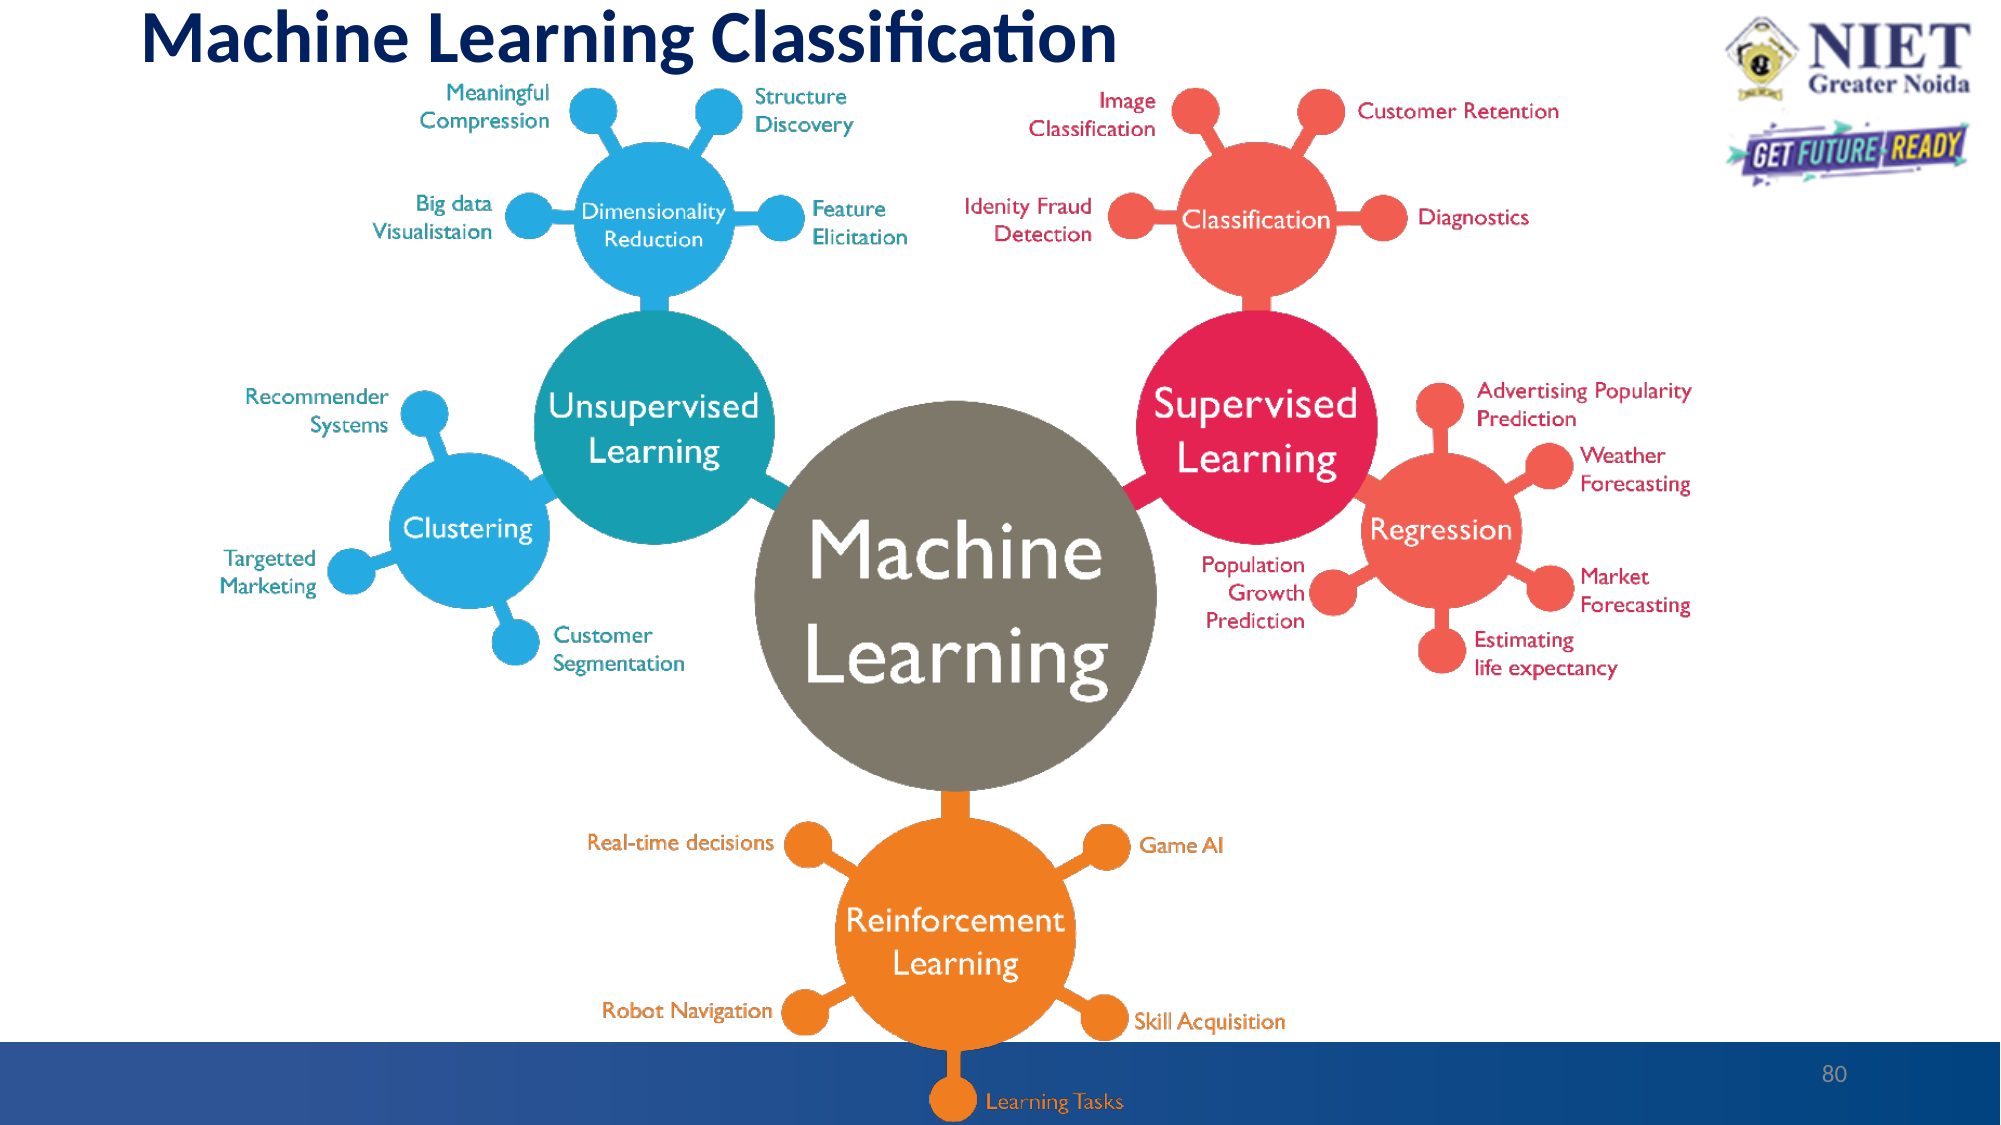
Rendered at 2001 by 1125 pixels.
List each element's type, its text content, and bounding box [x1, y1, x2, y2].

slide_number 80 [1716, 1042, 1863, 1103]
title Machine Learning Classification [125, 0, 1666, 139]
picture [199, 0, 2000, 1125]
